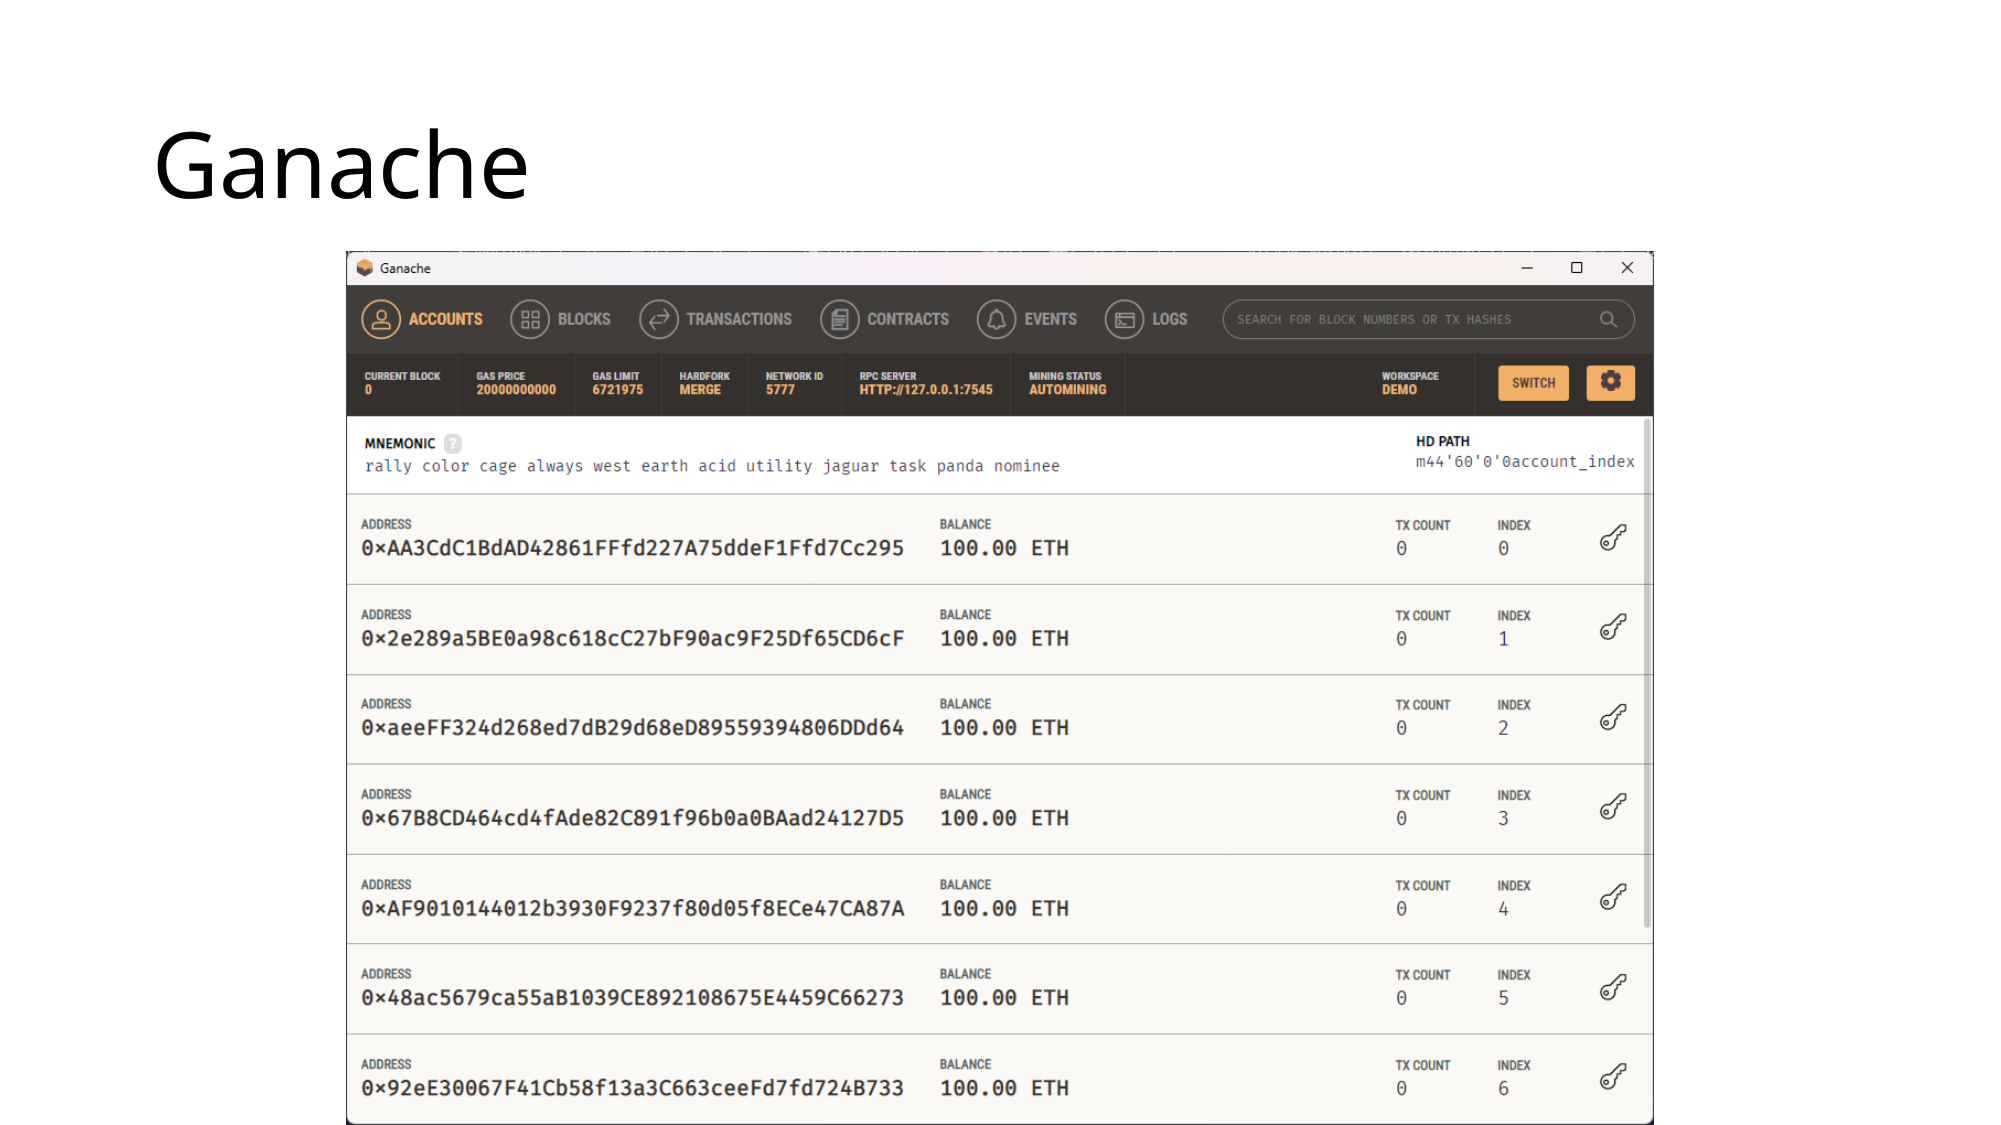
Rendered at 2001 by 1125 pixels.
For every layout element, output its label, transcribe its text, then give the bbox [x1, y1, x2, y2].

title Ganache [137, 59, 1863, 278]
picture [345, 250, 1654, 1125]
